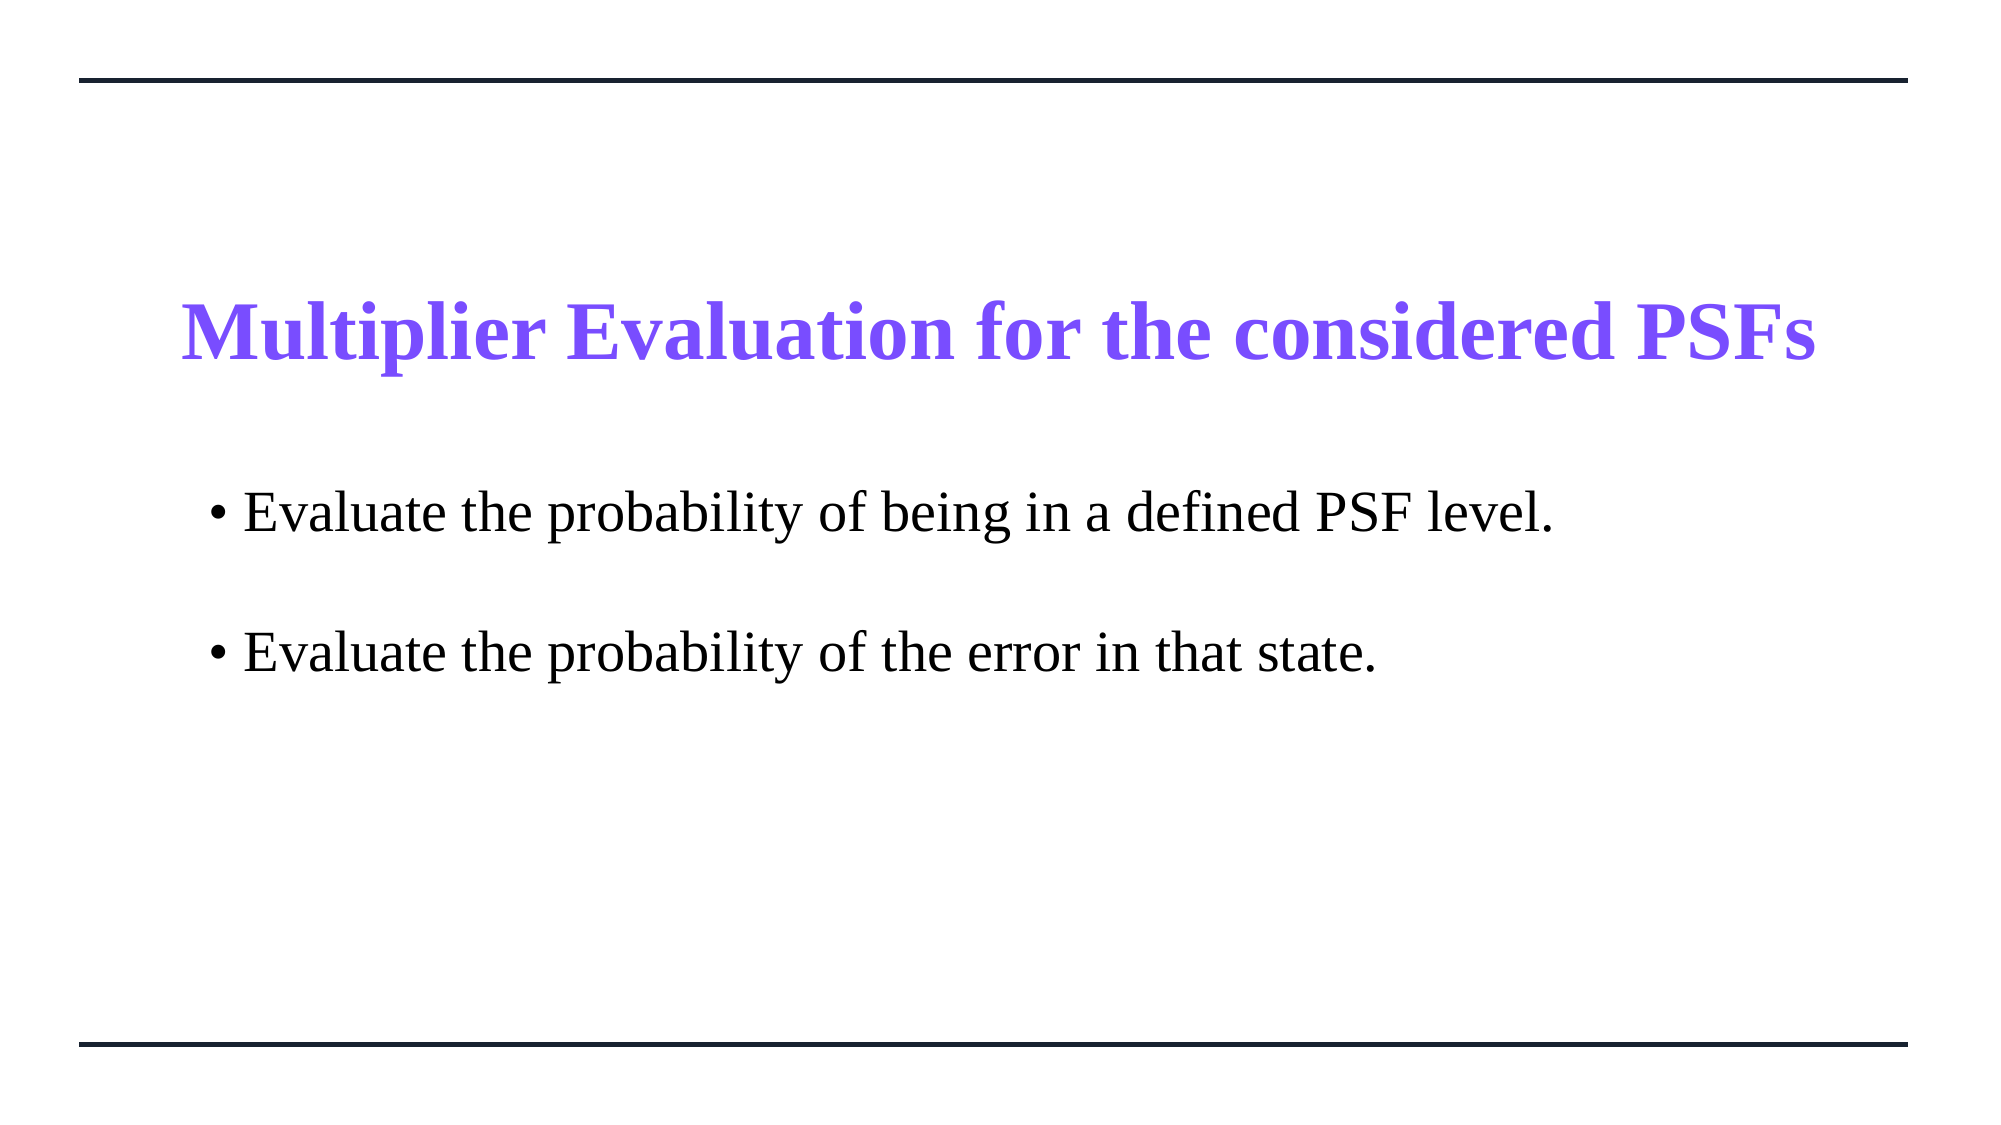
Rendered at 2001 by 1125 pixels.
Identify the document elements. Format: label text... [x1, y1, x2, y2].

text_box • Evaluate the probability of being in a defined PSF level. • Evaluate the probability of the error in that state. [193, 465, 1852, 691]
text_box Multiplier Evaluation for the considered PSFs [136, 268, 1864, 384]
